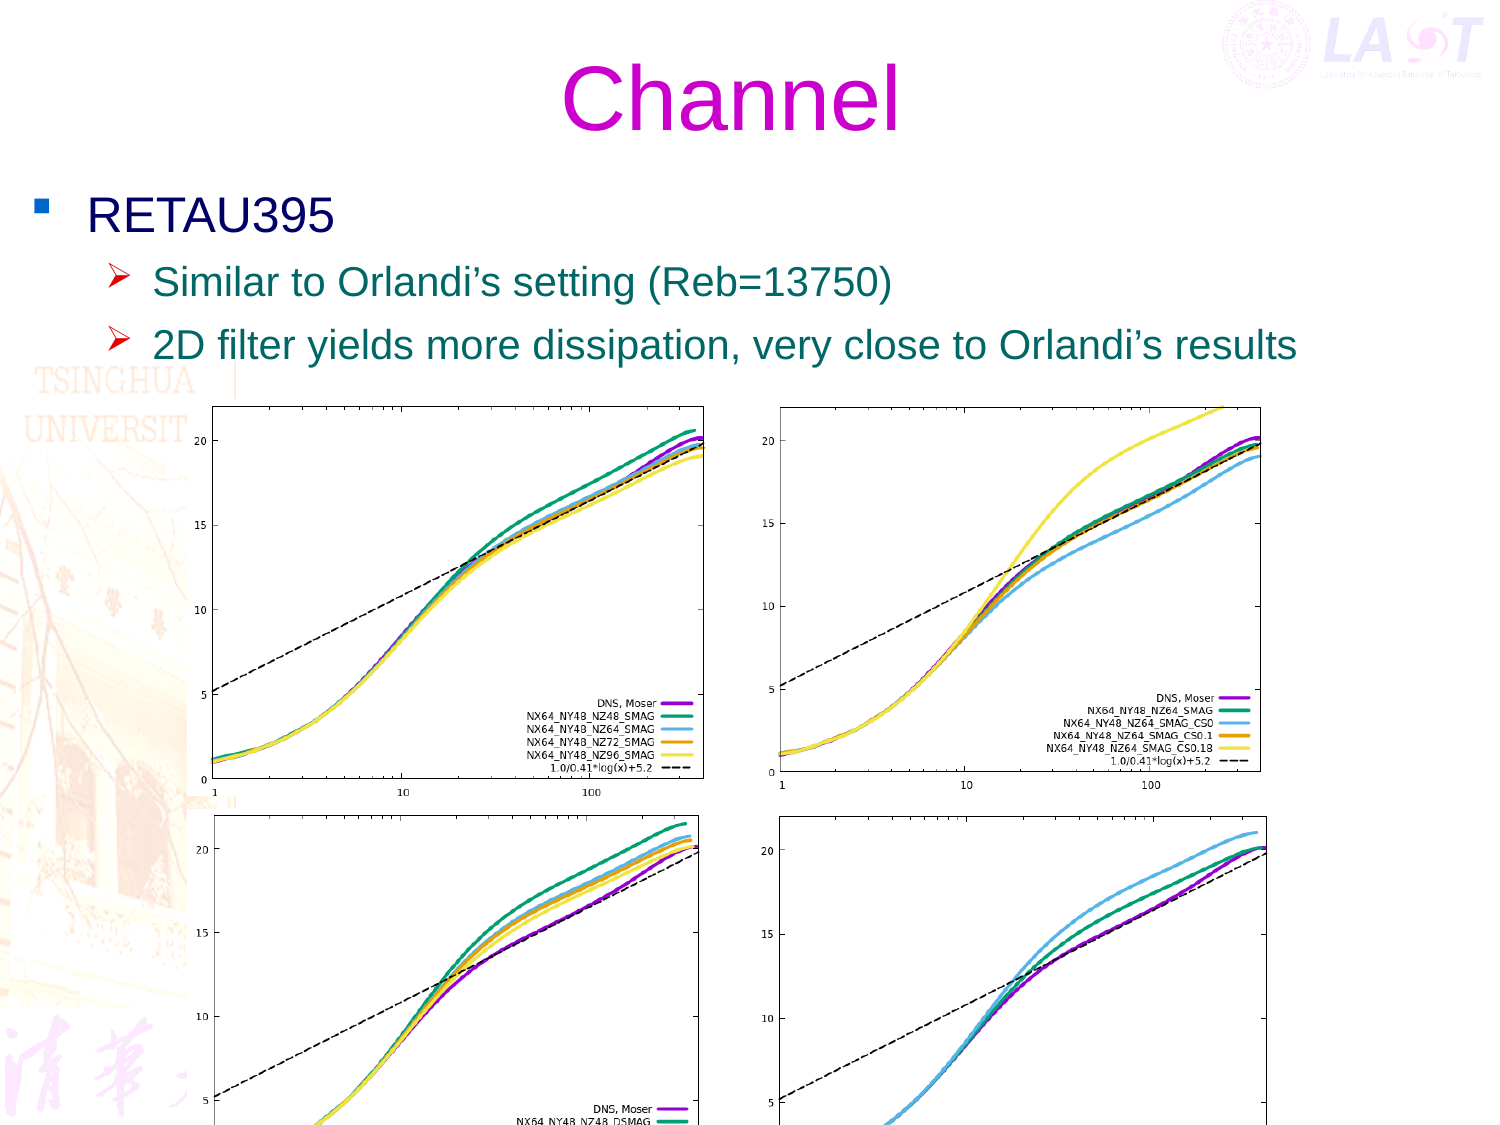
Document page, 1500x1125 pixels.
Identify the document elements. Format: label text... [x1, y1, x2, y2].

picture [187, 809, 713, 1125]
picture [753, 810, 1280, 1125]
text_box RETAU395 Similar to Orlandi’s setting (Reb=13750) 2D filter yields more dissipation, very close to Orlandi’s results [15, 175, 1475, 442]
picture [753, 399, 1280, 792]
title Channel [24, 24, 1438, 163]
picture [187, 399, 713, 797]
